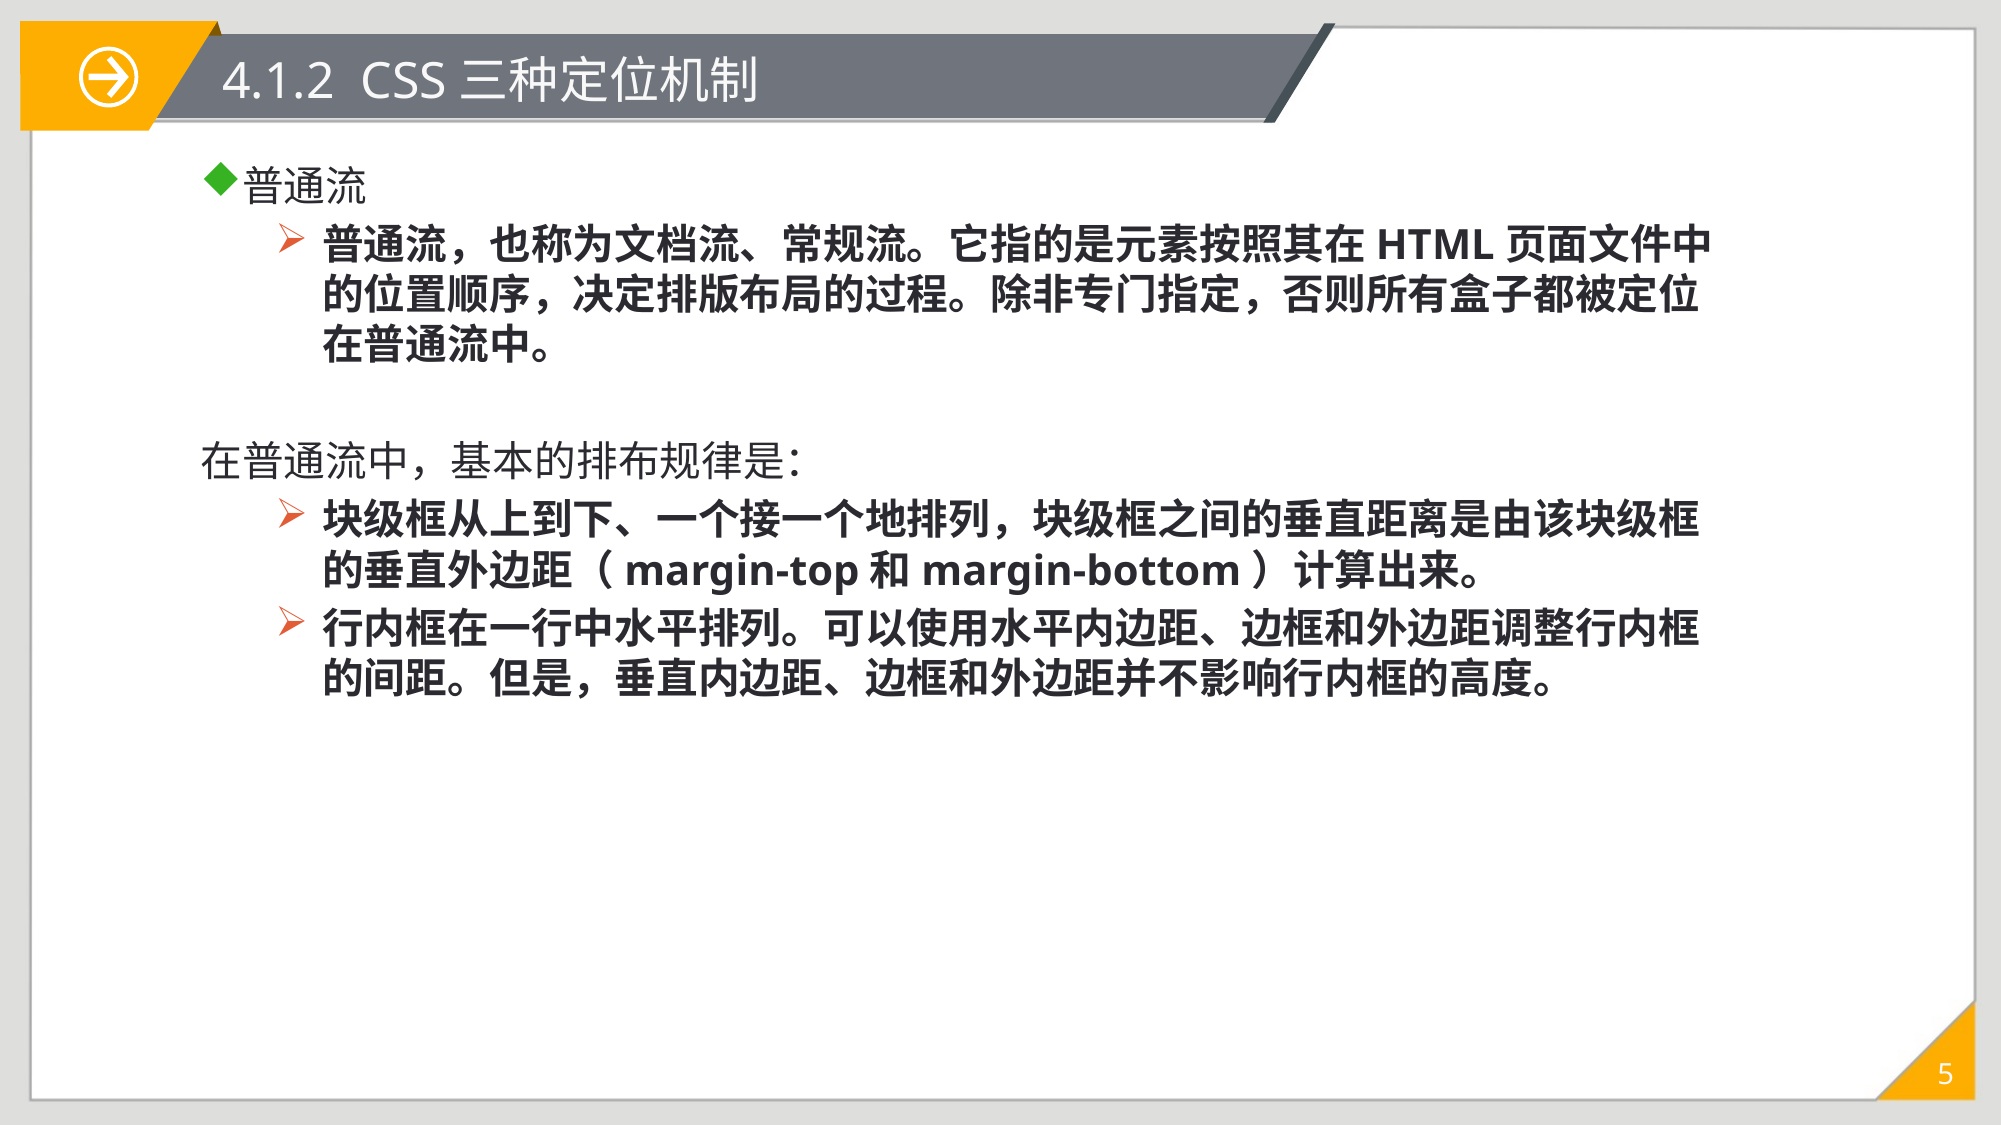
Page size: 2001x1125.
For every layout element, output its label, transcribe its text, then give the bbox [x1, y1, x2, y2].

title 4.1.2 CSS三种定位机制 [206, 0, 1095, 152]
list 普通流 普通流，也称为文档流、常规流。它指的是元素按照其在HTML页面文件中的位置顺序，决定排版布局的过程。除非专门指定，否则所有盒子都被定位在普通流中。 在普通流中，基本的排布规律是： 块级框从上到下、一个接一个地排列，块级框之间的垂直距离是由该块级框的垂直外边距（margin-top和margin-bottom）计算出来。 行内框在一行中水平排列。可以使用水平内边距、边框和外边距调整行内框的间距。但是，垂直内边距、边框和外边距并不影响行内框的高度。 [185, 152, 1747, 909]
picture [0, 0, 2001, 1125]
